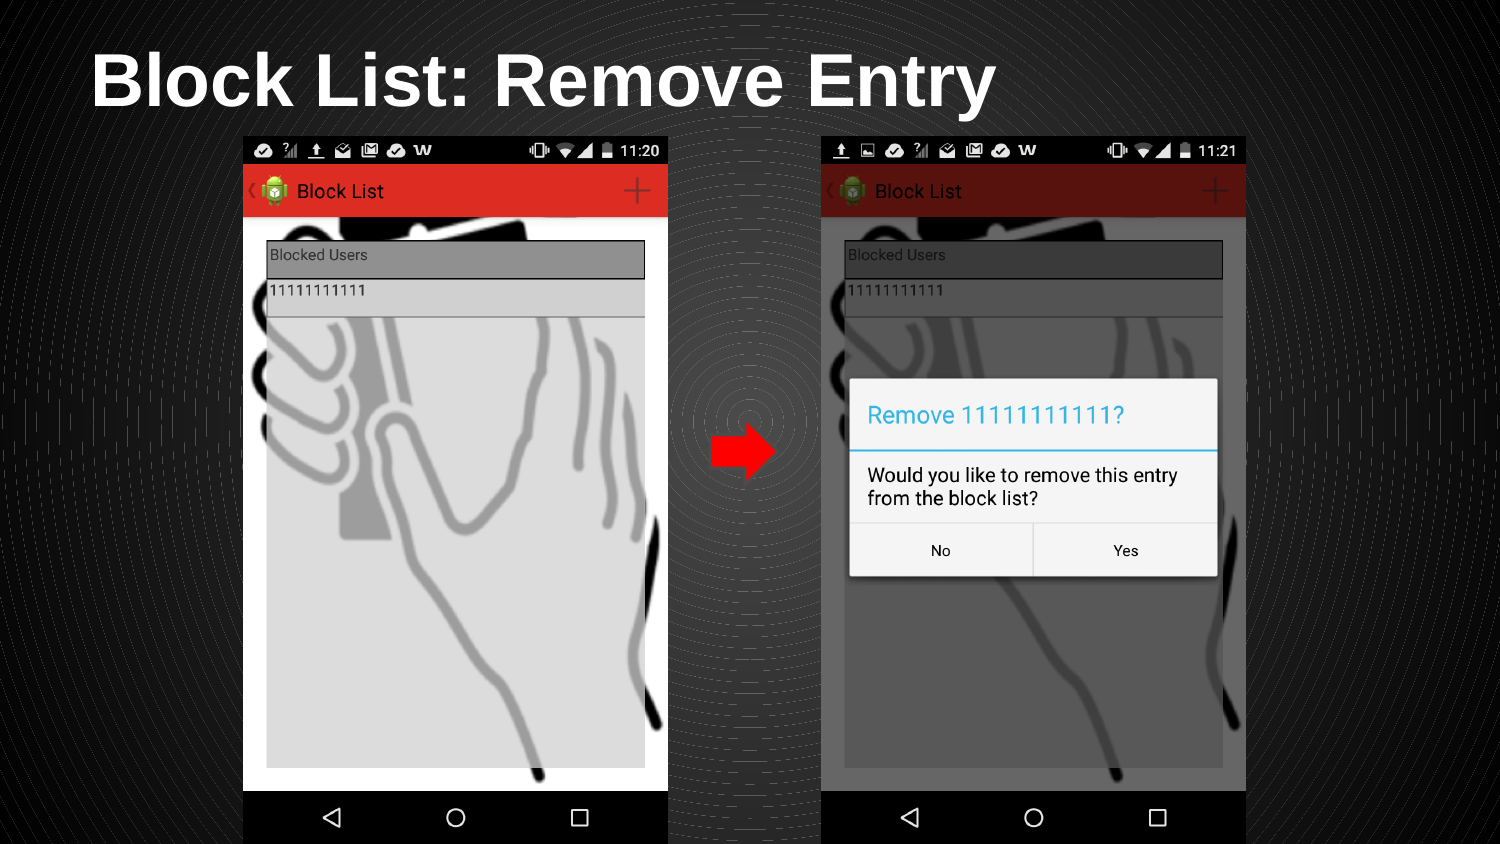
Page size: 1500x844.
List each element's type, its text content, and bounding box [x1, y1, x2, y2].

picture [243, 136, 668, 844]
picture [820, 136, 1246, 844]
title Block List: Remove Entry [75, 0, 1425, 137]
text_box [710, 418, 779, 486]
